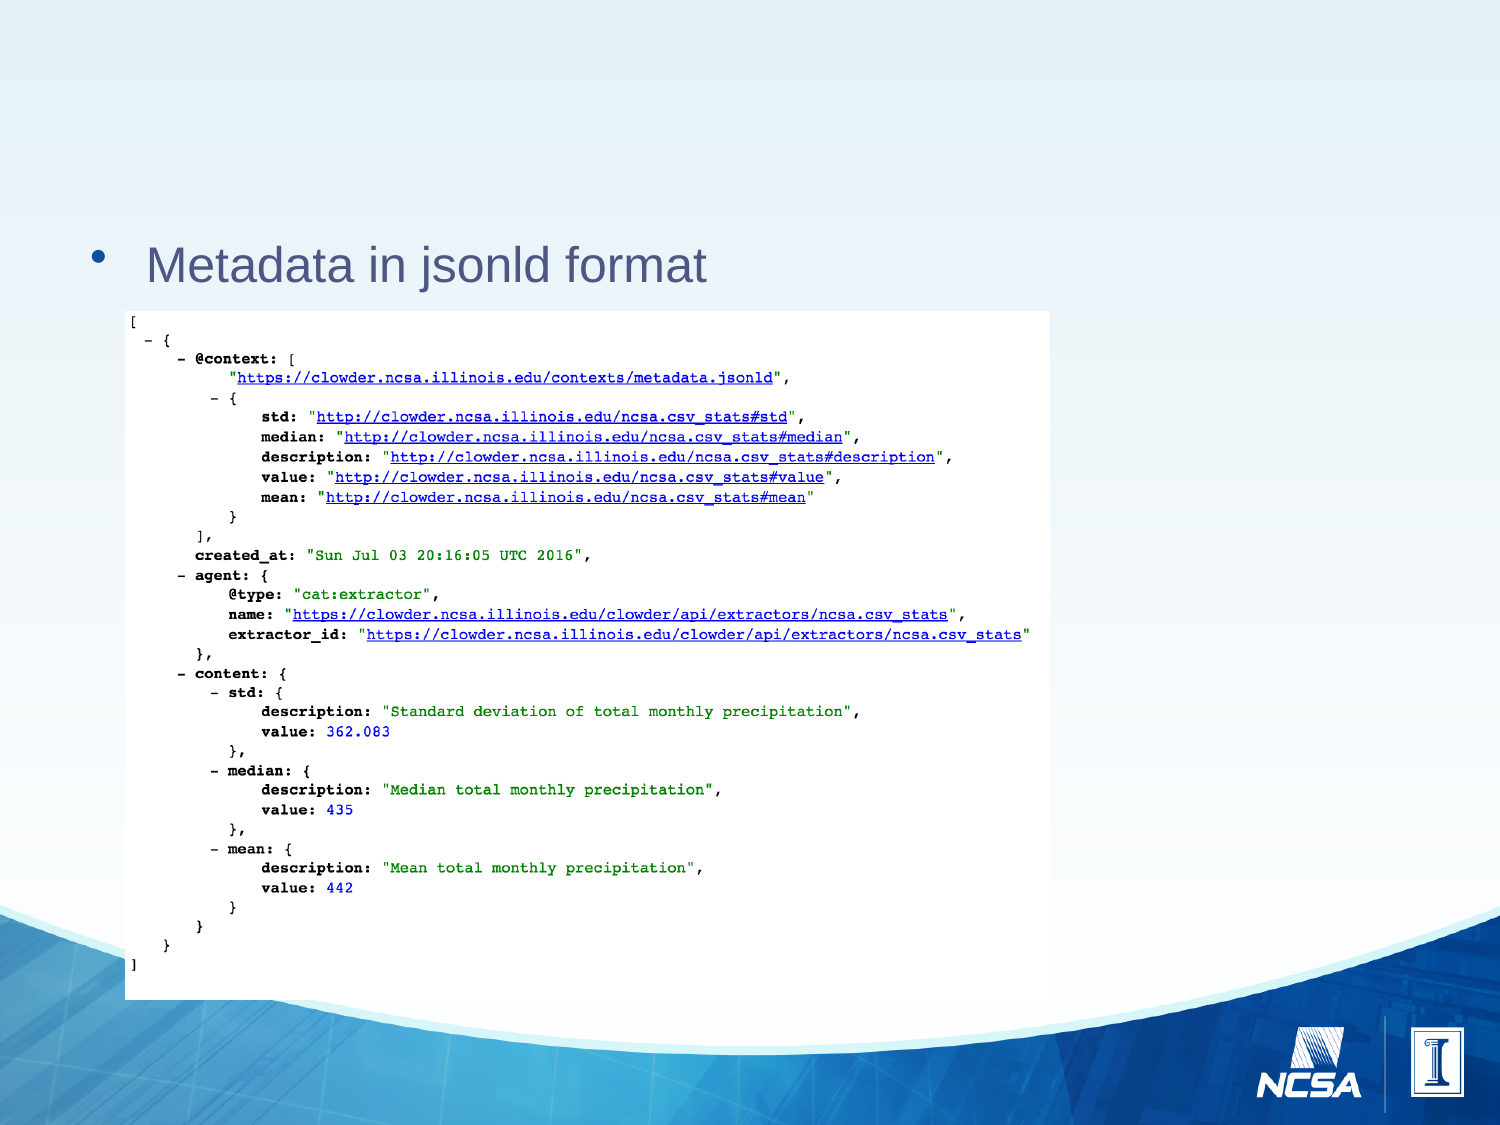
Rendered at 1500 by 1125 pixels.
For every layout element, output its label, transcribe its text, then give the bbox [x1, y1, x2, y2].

picture [0, 0, 1500, 1125]
list Metadata in jsonld format [75, 224, 1425, 1000]
